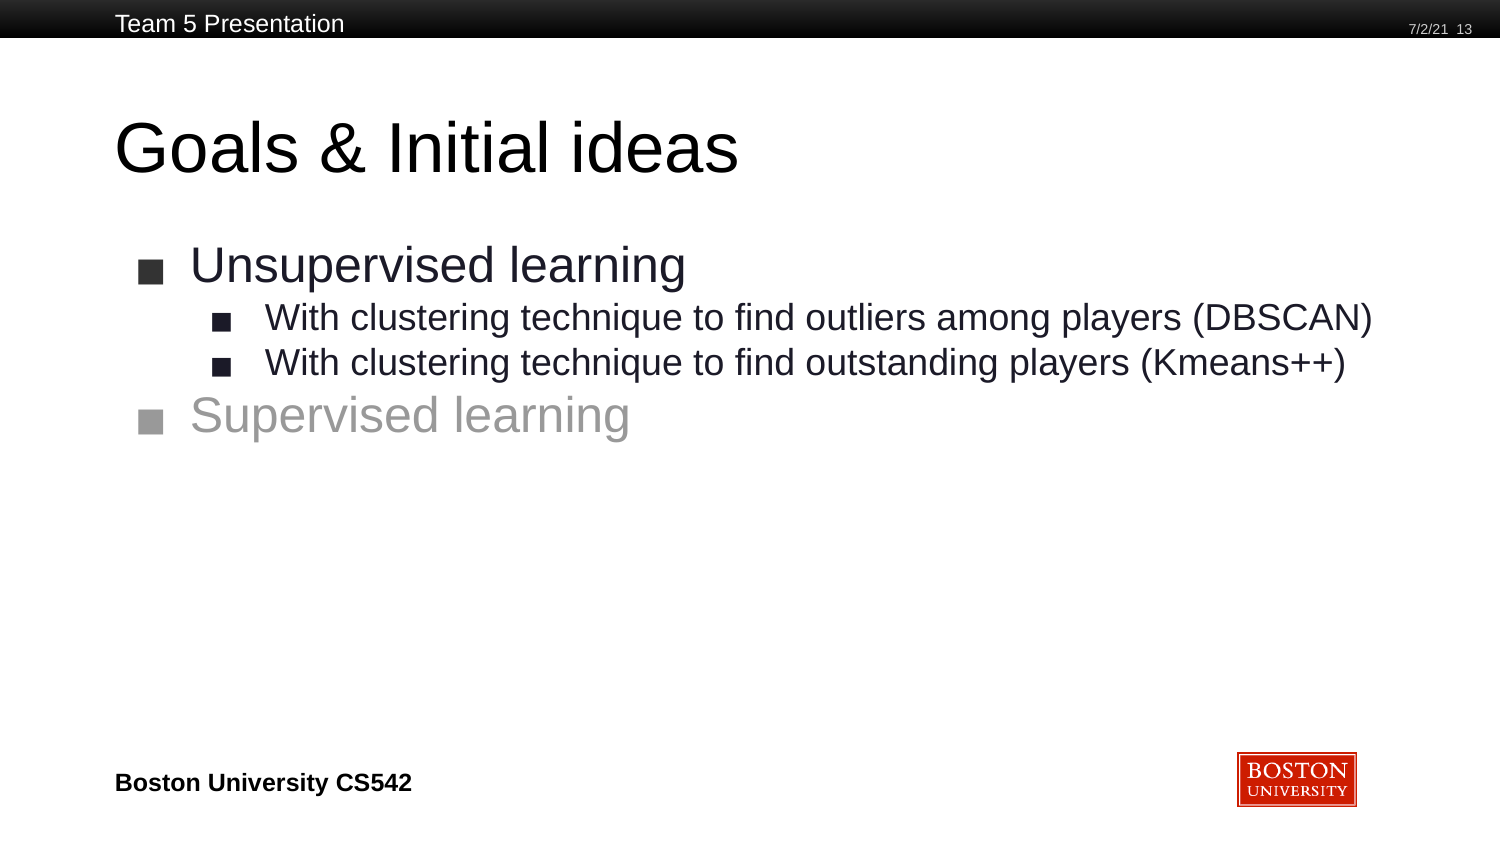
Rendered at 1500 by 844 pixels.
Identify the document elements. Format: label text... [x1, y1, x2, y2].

list Unsupervised learning With clustering technique to find outliers among players (DBSCAN) With clustering technique to find outstanding players (Kmeans++) Supervised learning [99, 225, 1461, 704]
title Goals & Initial ideas [99, 93, 1400, 179]
picture [1237, 752, 1357, 807]
text_box Team 5 Presentation [99, 0, 938, 38]
text_box 7/2/21 13 [1312, 9, 1488, 38]
